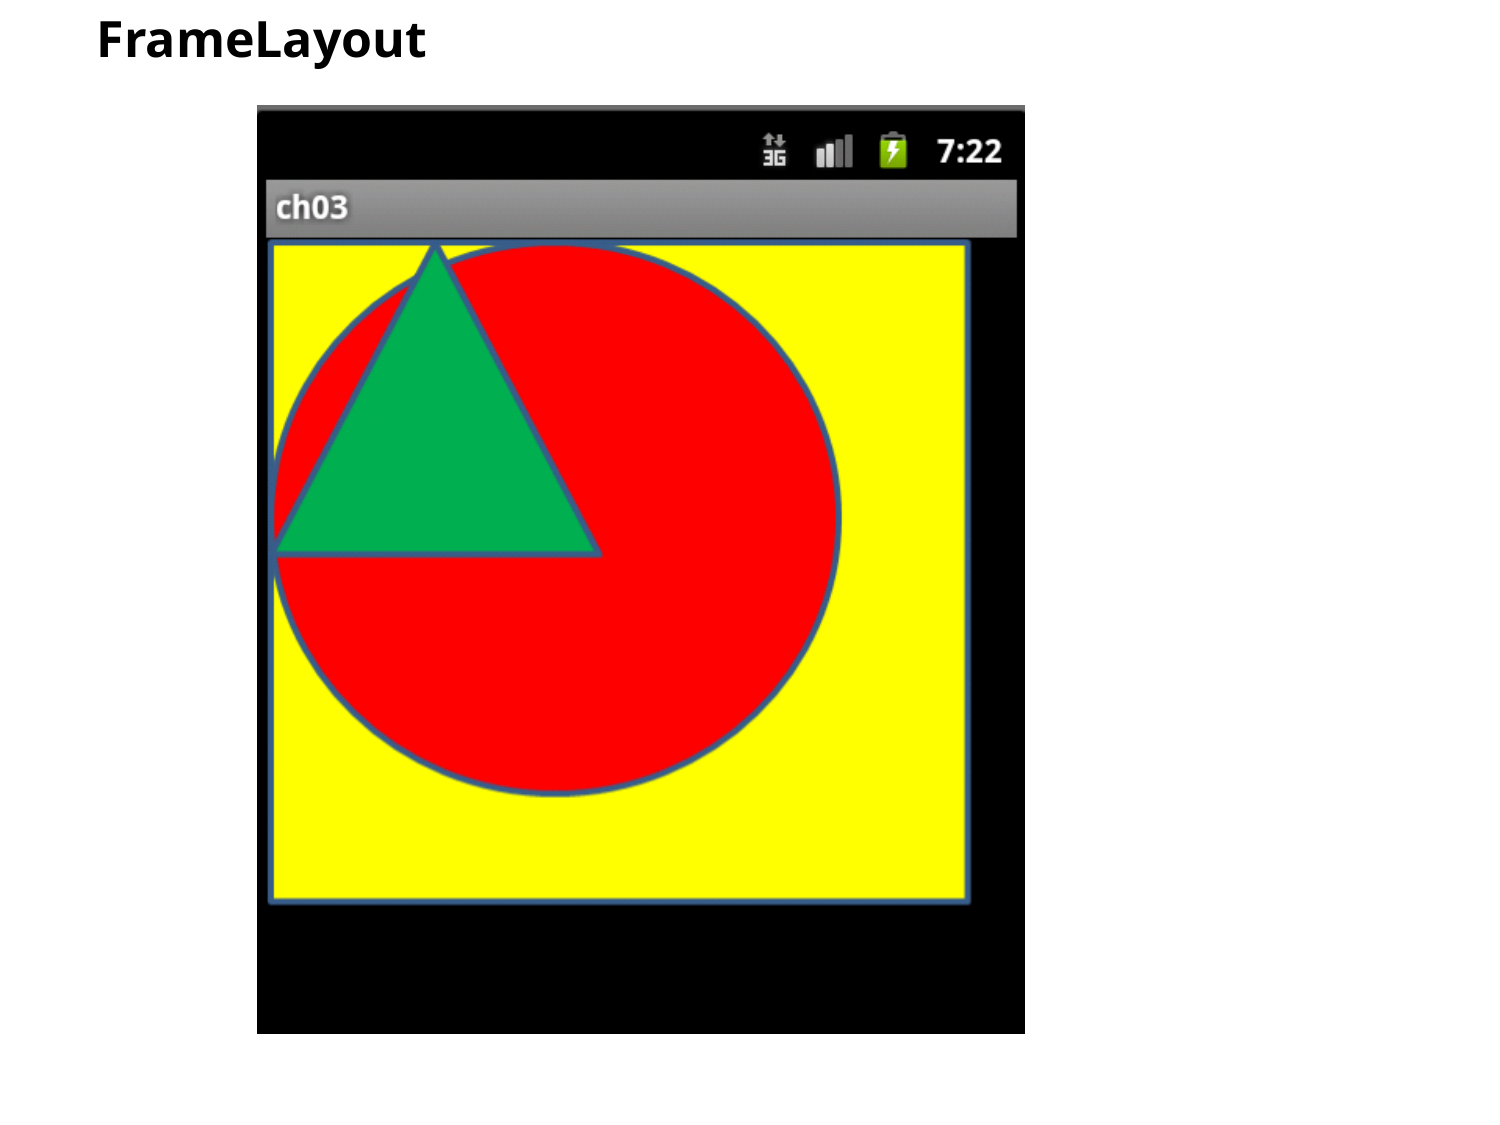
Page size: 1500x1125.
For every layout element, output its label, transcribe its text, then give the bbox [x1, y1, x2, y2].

text_box FrameLayout [82, 0, 1442, 75]
picture [257, 105, 1026, 1034]
